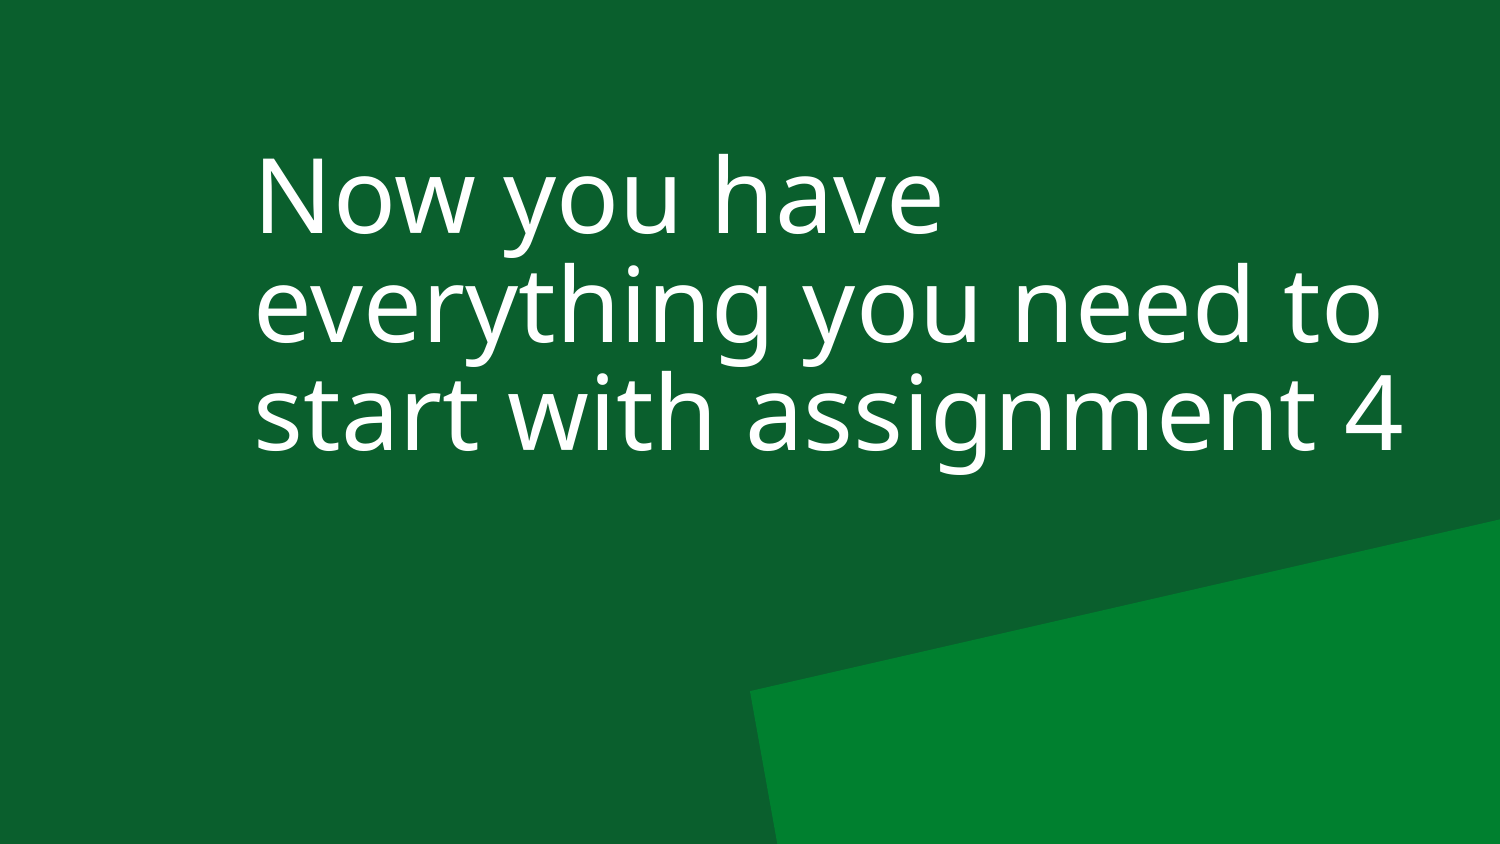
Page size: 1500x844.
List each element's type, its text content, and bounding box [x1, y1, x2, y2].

title Now you have everything you need to start with assignment 4 [253, 61, 1442, 472]
